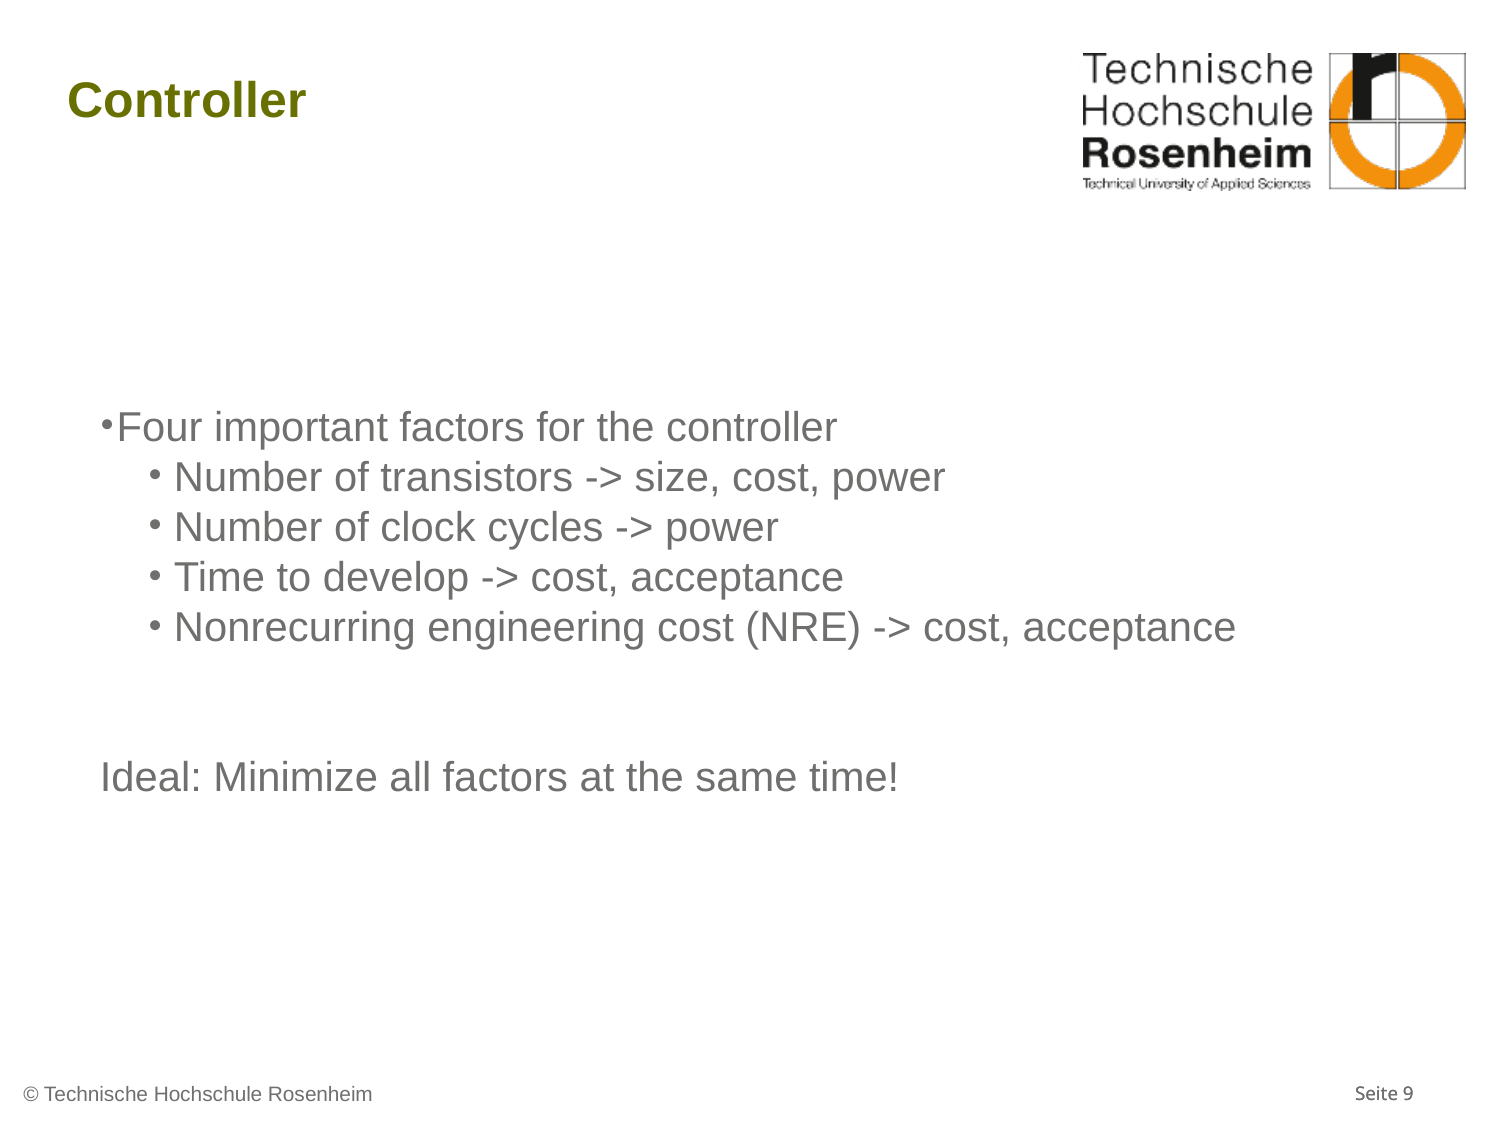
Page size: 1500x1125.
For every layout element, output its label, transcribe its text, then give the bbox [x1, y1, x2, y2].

list Four important factors for the controller Number of transistors -> size, cost, power Number of clock cycles -> power Time to develop -> cost, acceptance Nonrecurring engineering cost (NRE) -> cost, acceptance Ideal: Minimize all factors at the same time! [99, 399, 1438, 1000]
picture [965, 53, 1466, 191]
title Controller [53, 59, 1050, 200]
